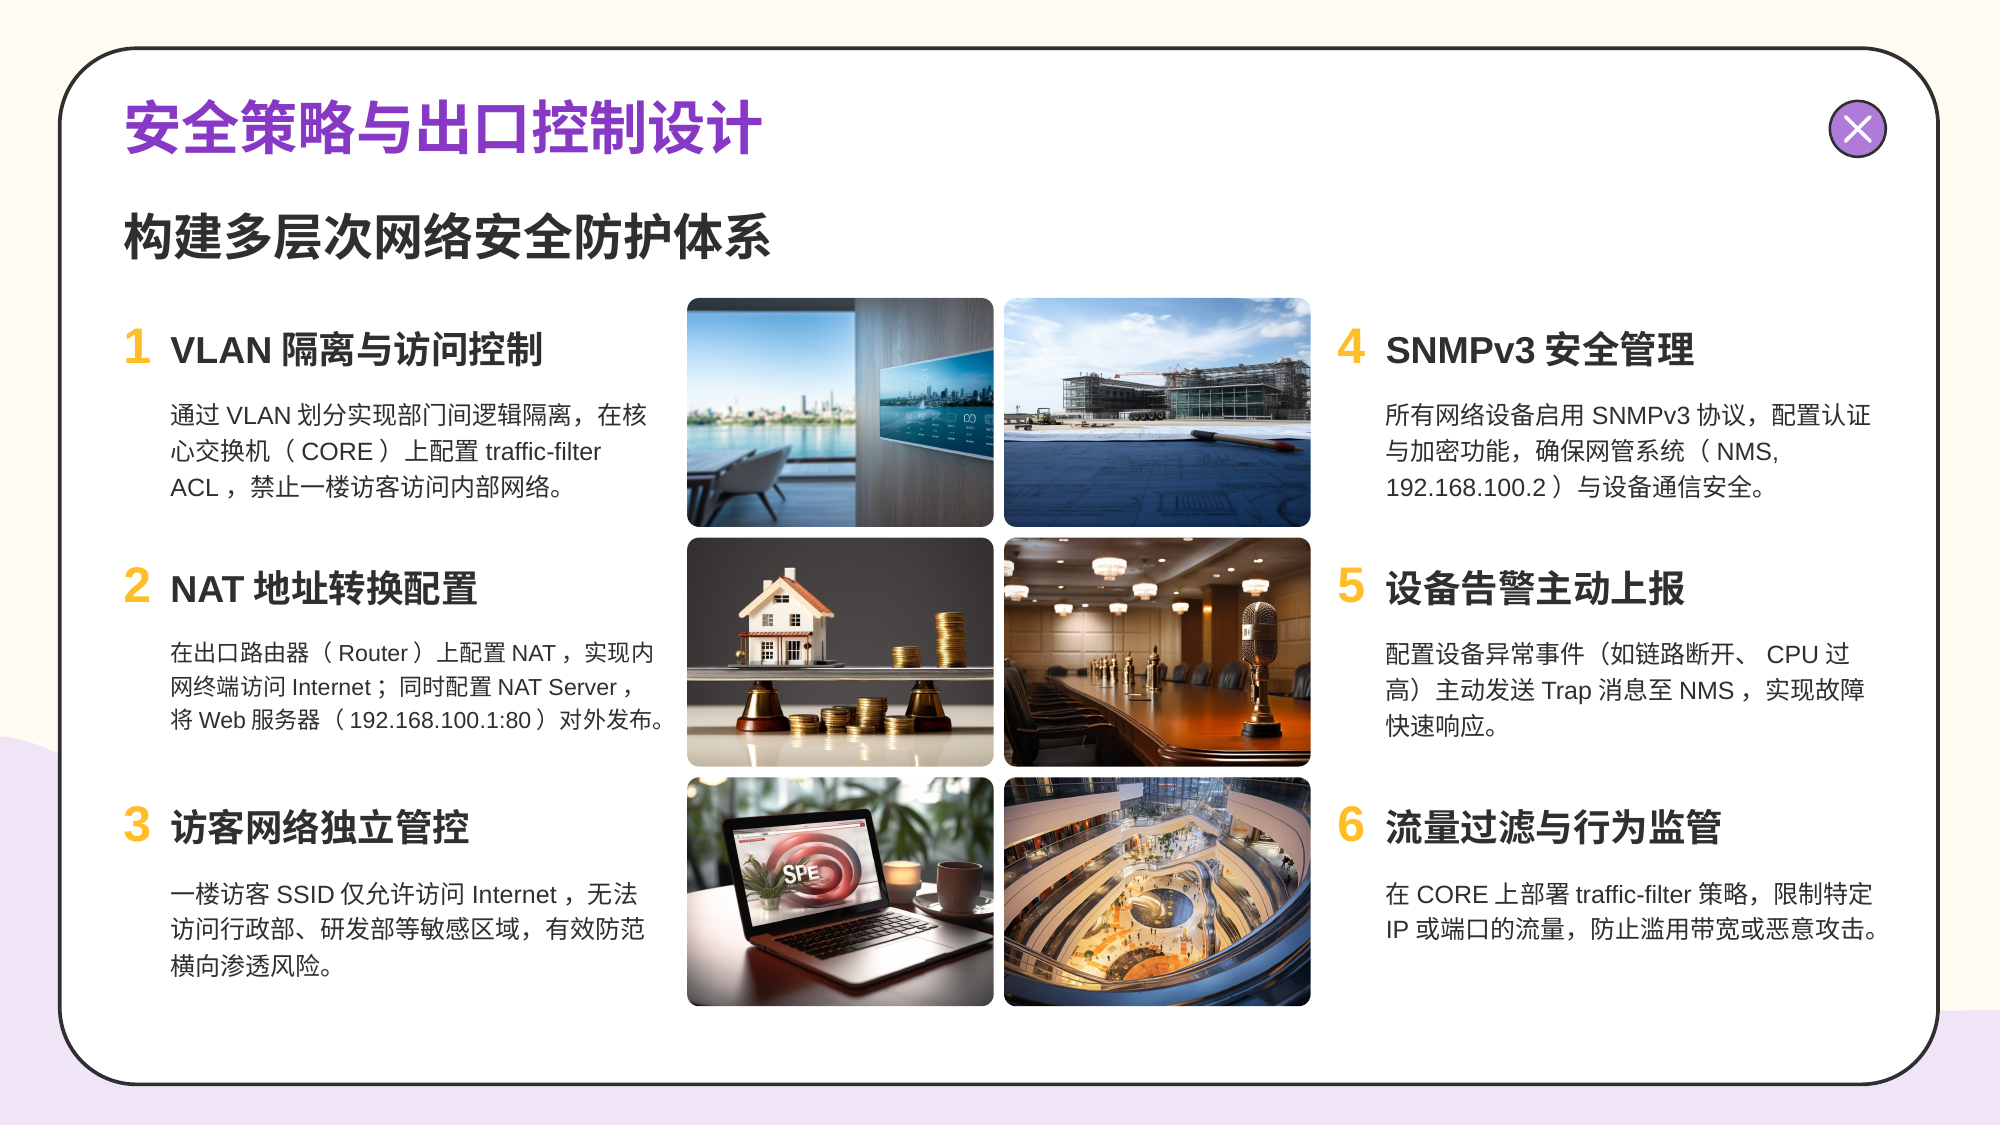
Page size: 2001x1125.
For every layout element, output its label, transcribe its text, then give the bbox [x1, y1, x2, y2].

title 安全策略与出口控制设计 [108, 21, 1890, 169]
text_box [108, 185, 1890, 1007]
